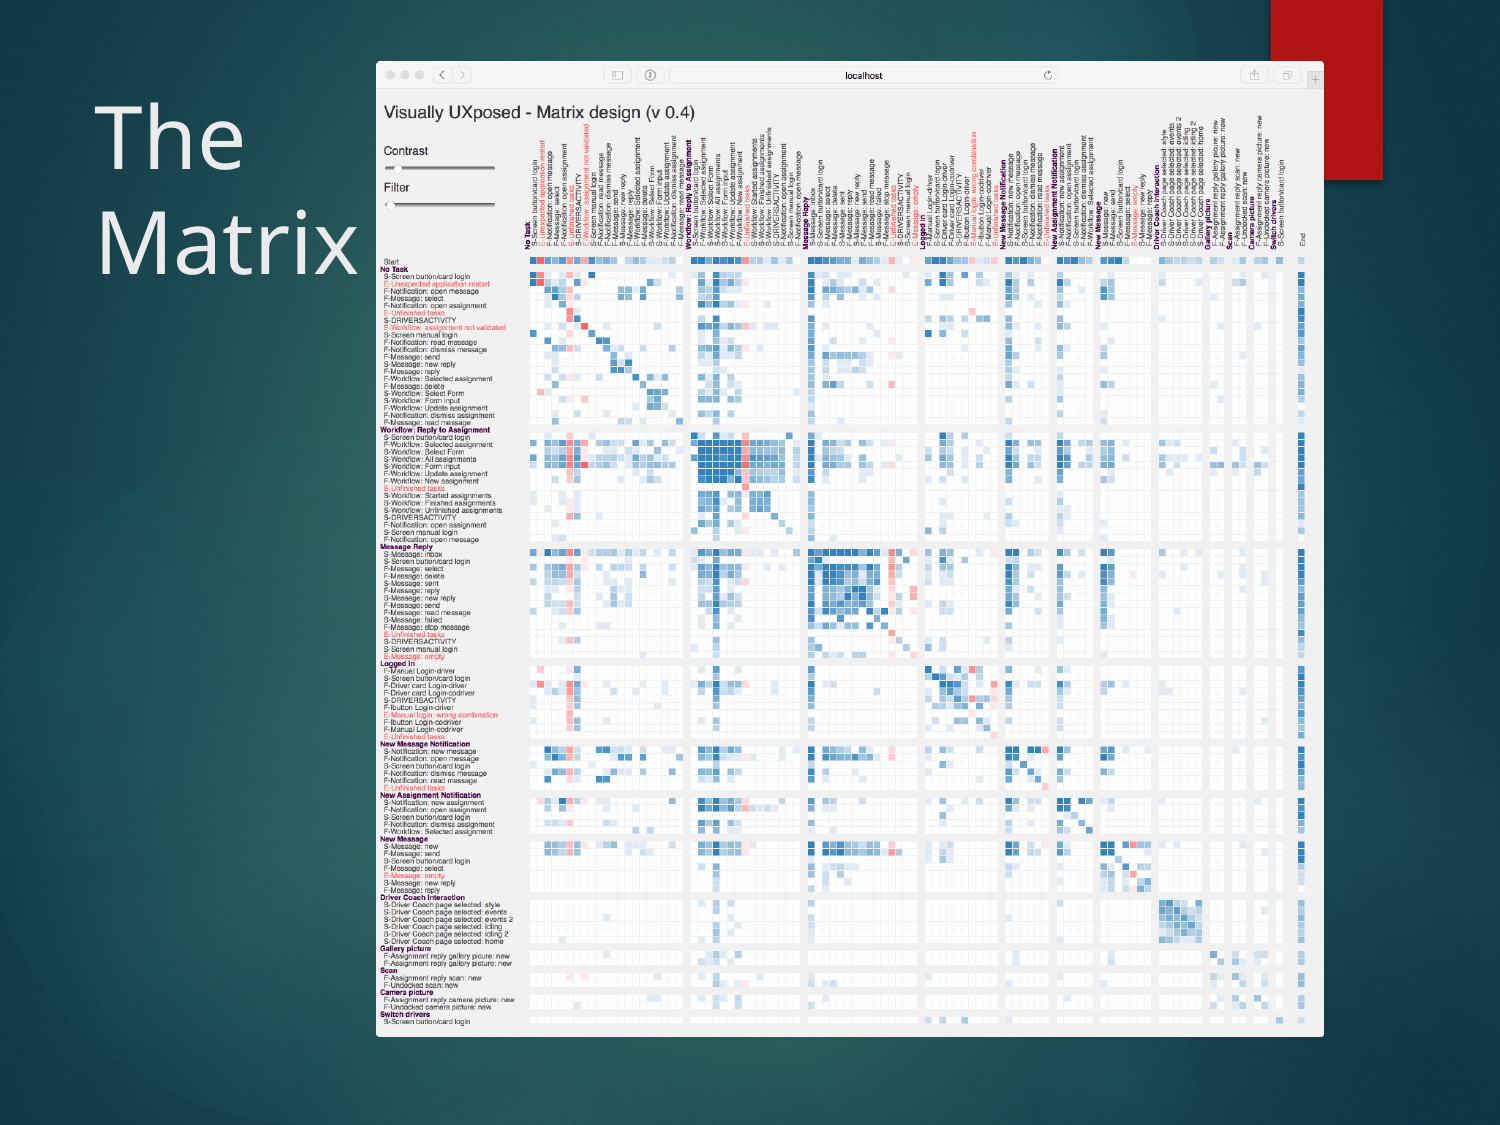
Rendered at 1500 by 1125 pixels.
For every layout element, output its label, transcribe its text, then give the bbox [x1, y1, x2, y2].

title The Matrix [79, 74, 370, 304]
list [376, 61, 1324, 1038]
